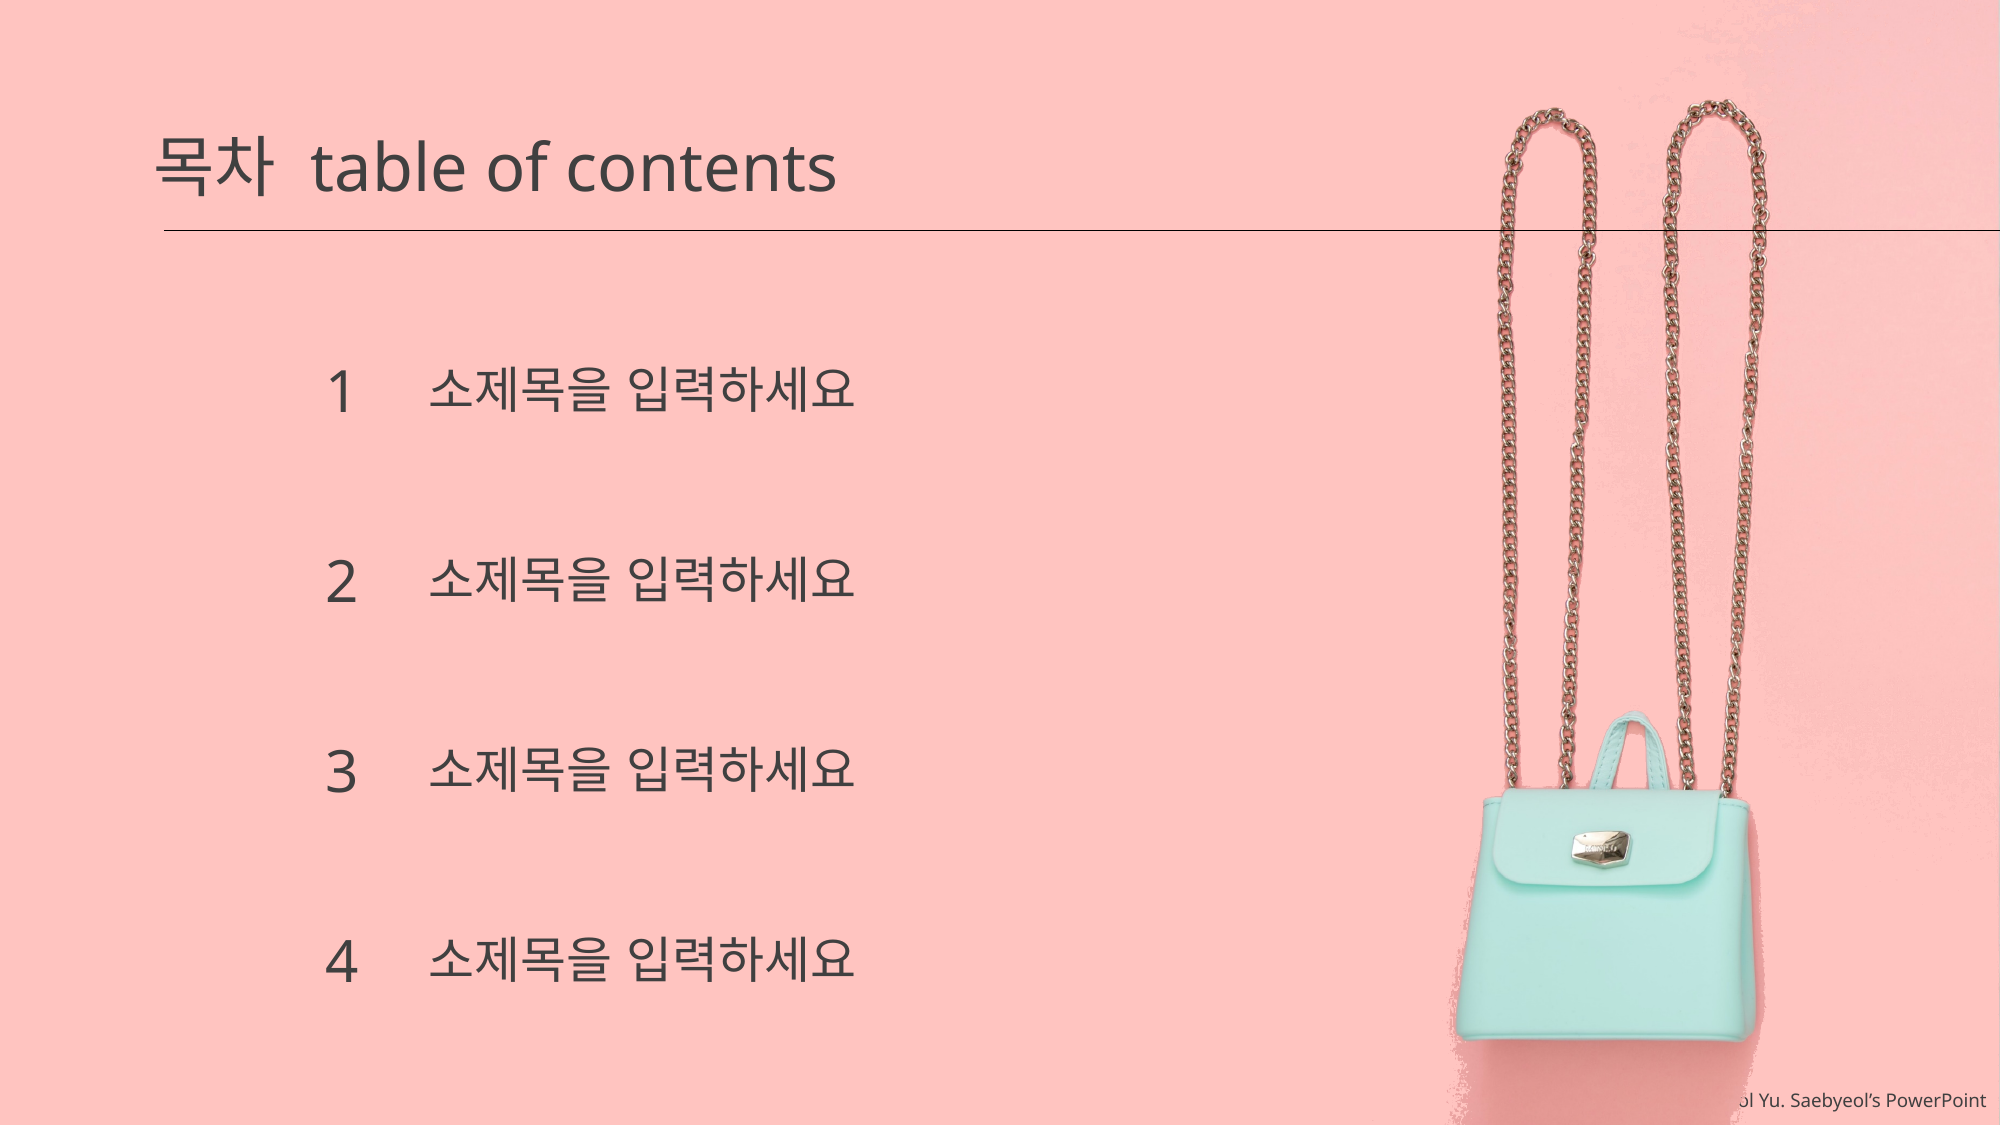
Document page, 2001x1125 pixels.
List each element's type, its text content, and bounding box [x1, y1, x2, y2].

text_box 3 [310, 726, 374, 812]
text_box 소제목을 입력하세요 [414, 541, 872, 617]
picture [1367, 231, 2000, 1125]
picture [1367, 0, 2000, 230]
text_box 소제목을 입력하세요 [414, 731, 872, 807]
text_box 2 [310, 536, 374, 622]
text_box 소제목을 입력하세요 [414, 921, 872, 997]
text_box 목차 table of contents [138, 117, 854, 213]
text_box 4 [310, 916, 374, 1001]
text_box 소제목을 입력하세요 [414, 351, 872, 427]
text_box 1 [310, 346, 374, 432]
